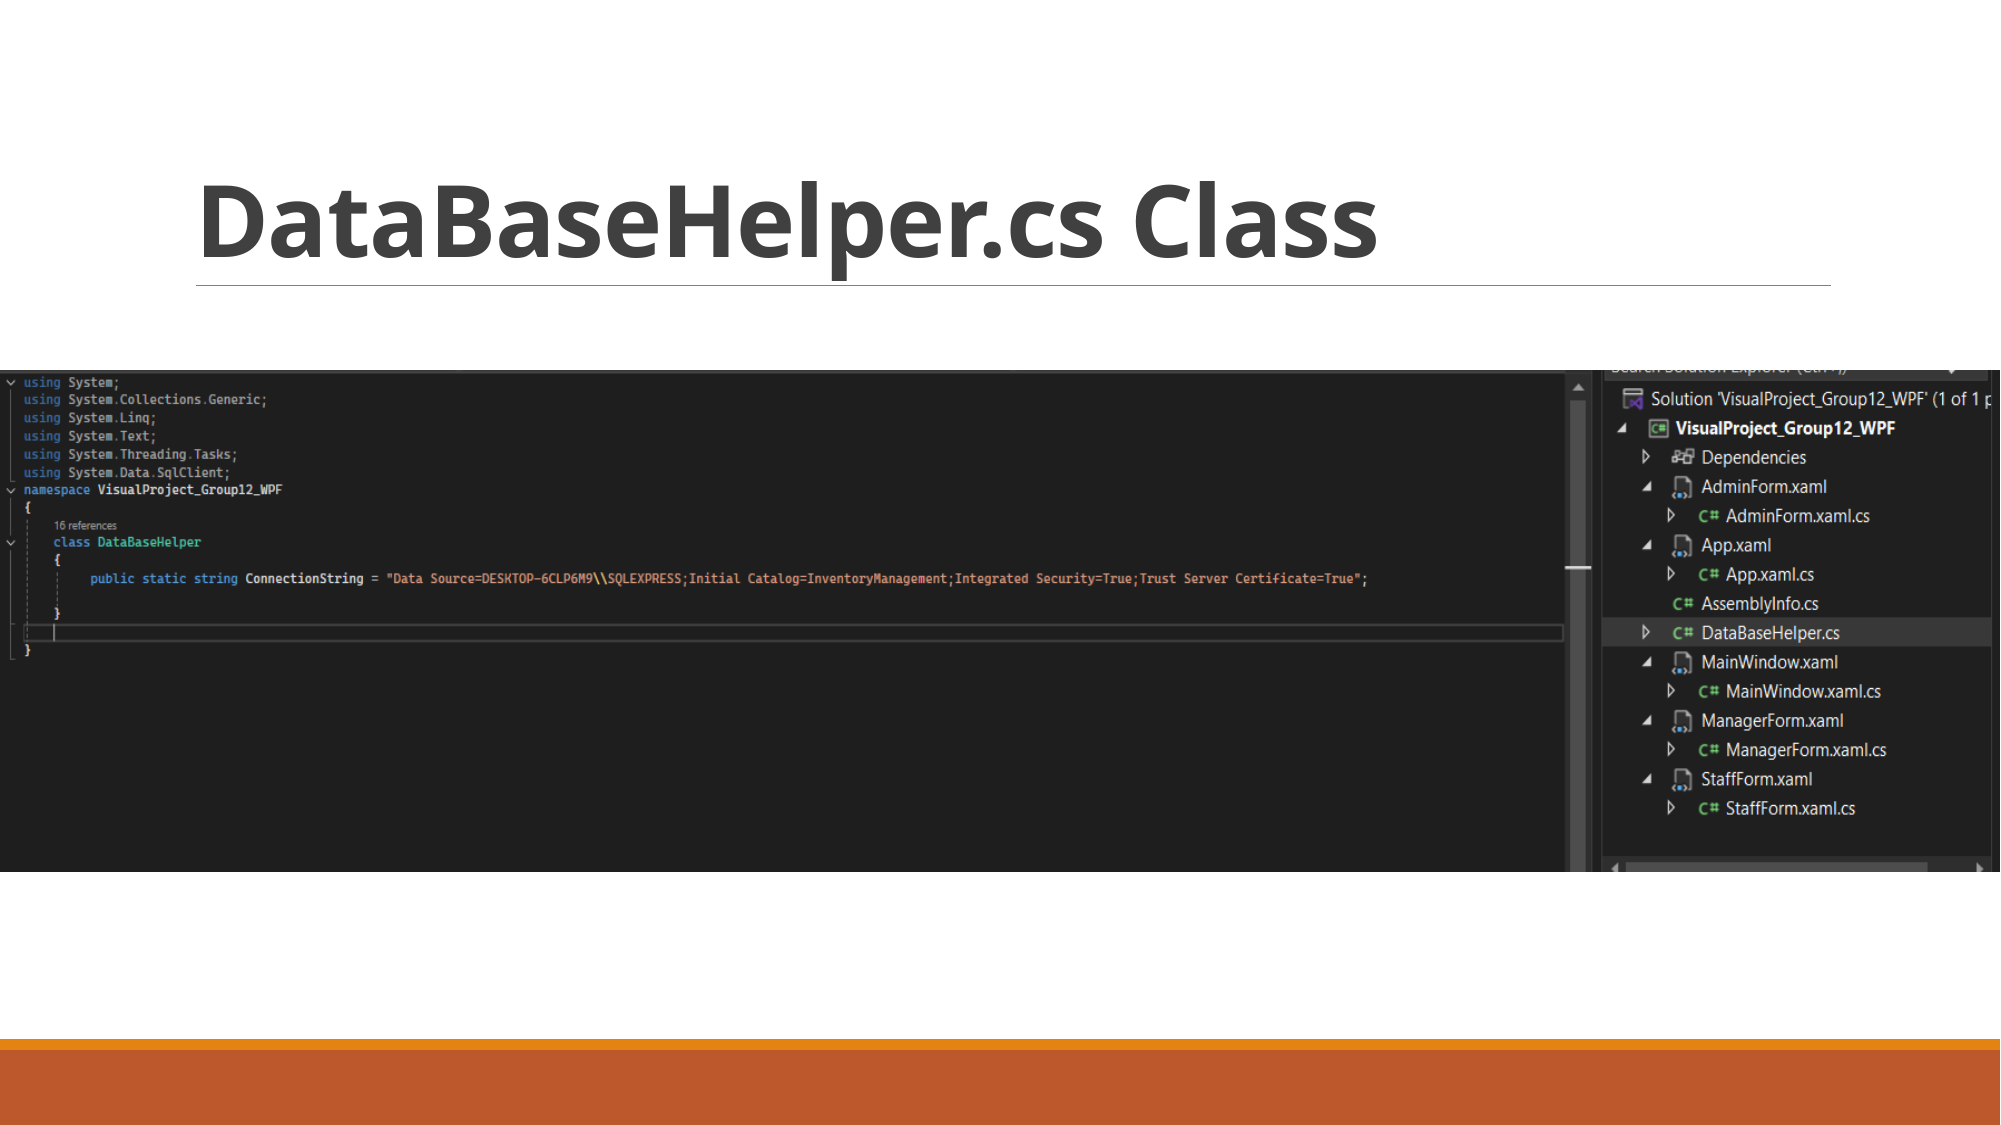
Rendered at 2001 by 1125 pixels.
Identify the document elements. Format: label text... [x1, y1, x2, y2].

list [0, 369, 2000, 872]
title DataBaseHelper.cs Class [180, 47, 1830, 285]
